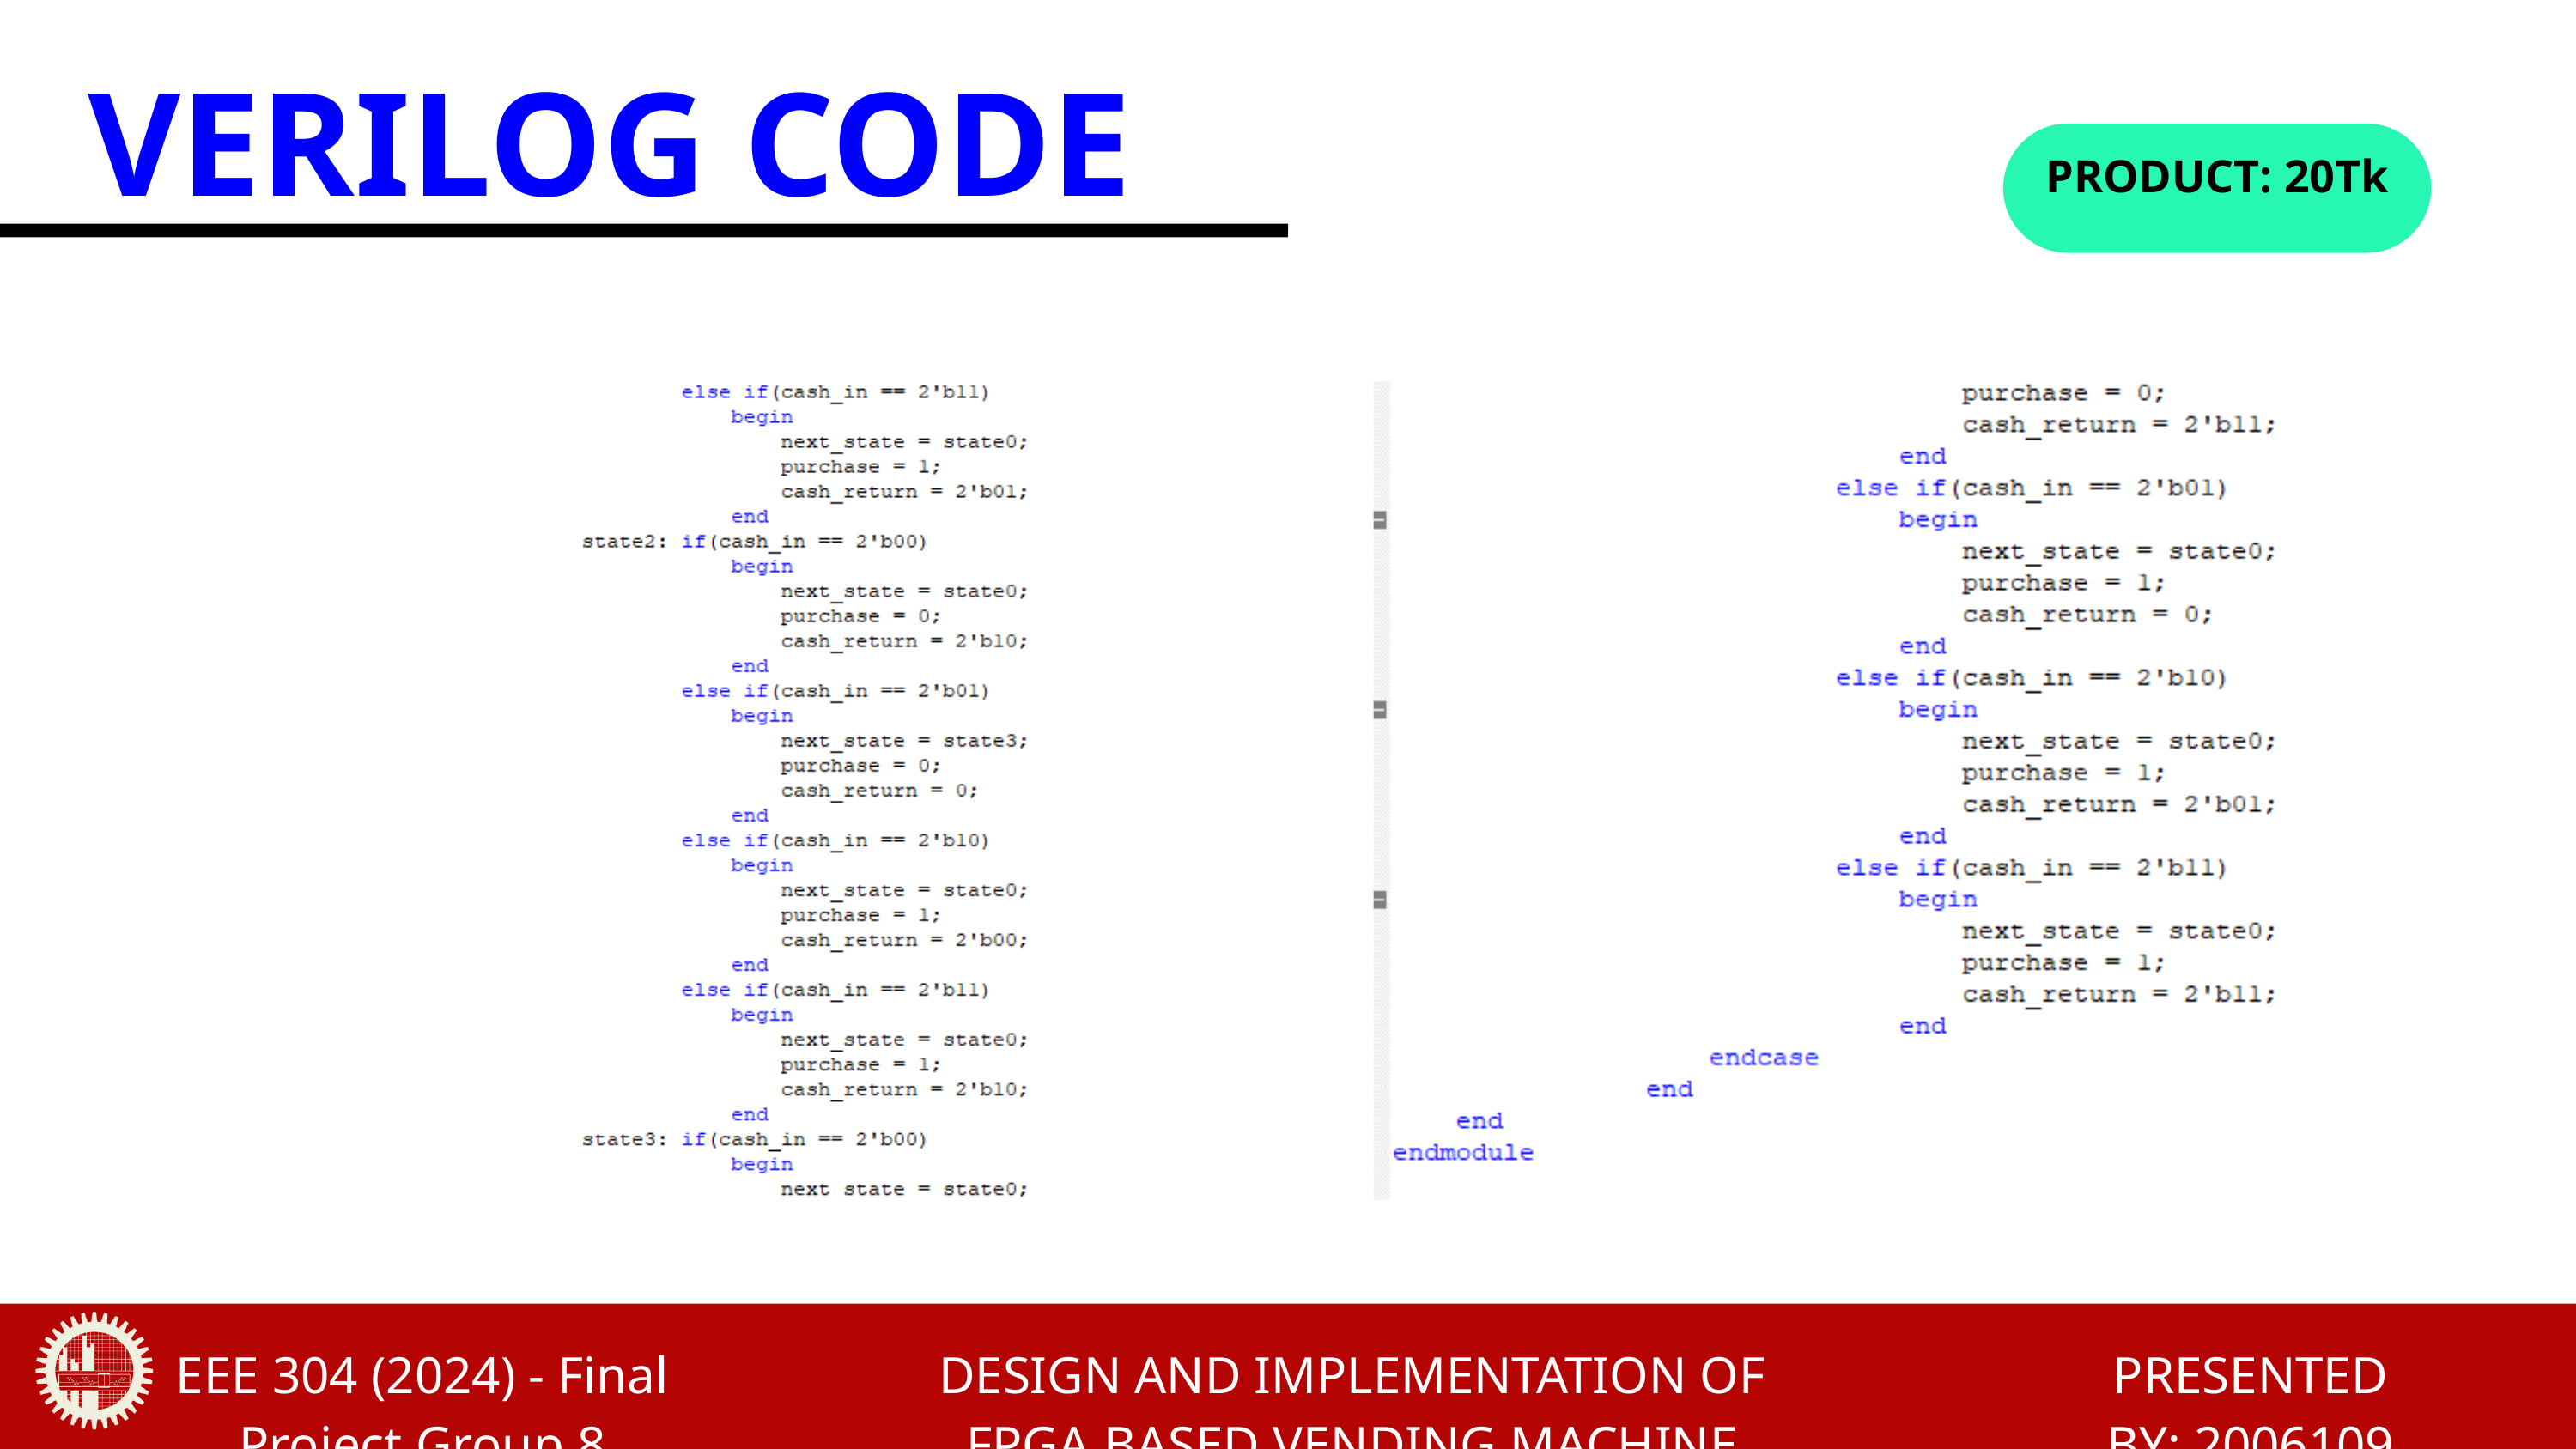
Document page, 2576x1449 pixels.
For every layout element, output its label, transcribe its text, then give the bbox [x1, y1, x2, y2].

text_box VERILOG CODE [0, 24, 1221, 226]
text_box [0, 1303, 2576, 1449]
text_box [1373, 381, 2327, 1200]
text_box [364, 381, 1046, 1200]
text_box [2002, 123, 2432, 253]
